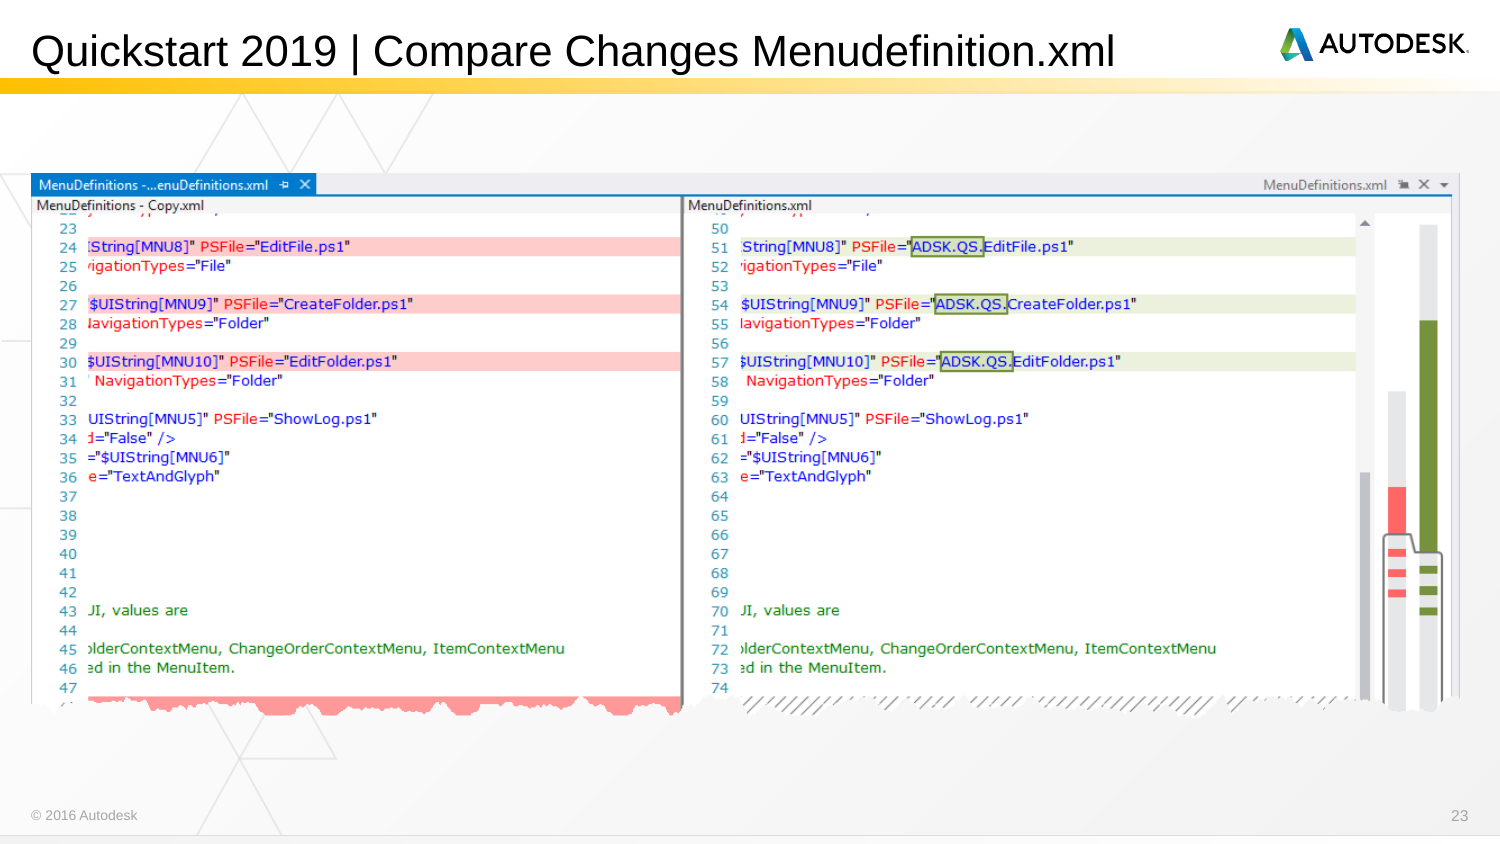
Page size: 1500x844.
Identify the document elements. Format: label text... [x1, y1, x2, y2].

picture [31, 173, 1460, 728]
list Quickstart 2019 | Compare Changes Menudefinition.xml [31, 10, 1263, 79]
picture [1280, 28, 1469, 61]
